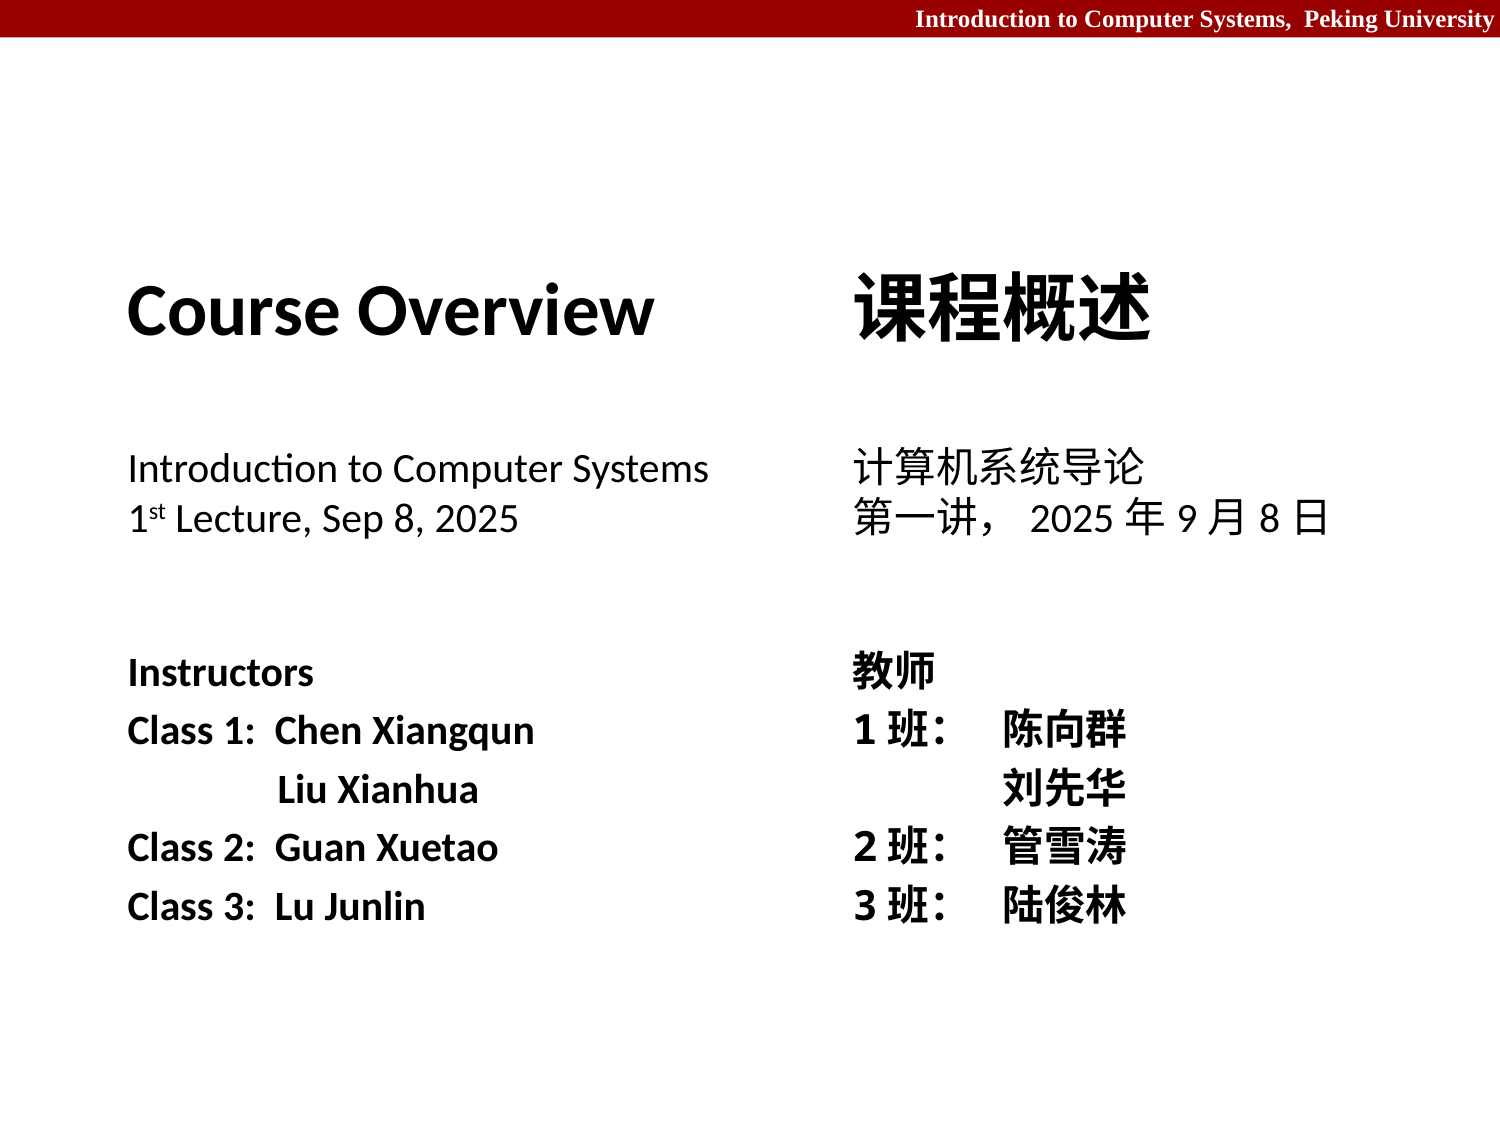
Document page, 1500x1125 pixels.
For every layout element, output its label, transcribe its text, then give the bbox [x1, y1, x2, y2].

subtitle Instructors Class 1: Chen Xiangqun Liu Xianhua Class 2: Guan Xuetao Class 3: Lu Junlin [112, 637, 838, 926]
title Course Overview Introduction to Computer Systems 1st Lecture, Sep 8, 2025 [112, 279, 784, 522]
text_box 教师 1班： 陈向群 刘先华 2班： 管雪涛 3班： 陆俊林 [837, 637, 1500, 925]
text_box 课程概述 计算机系统导论 第一讲，2025年9月8日 [837, 280, 1500, 522]
